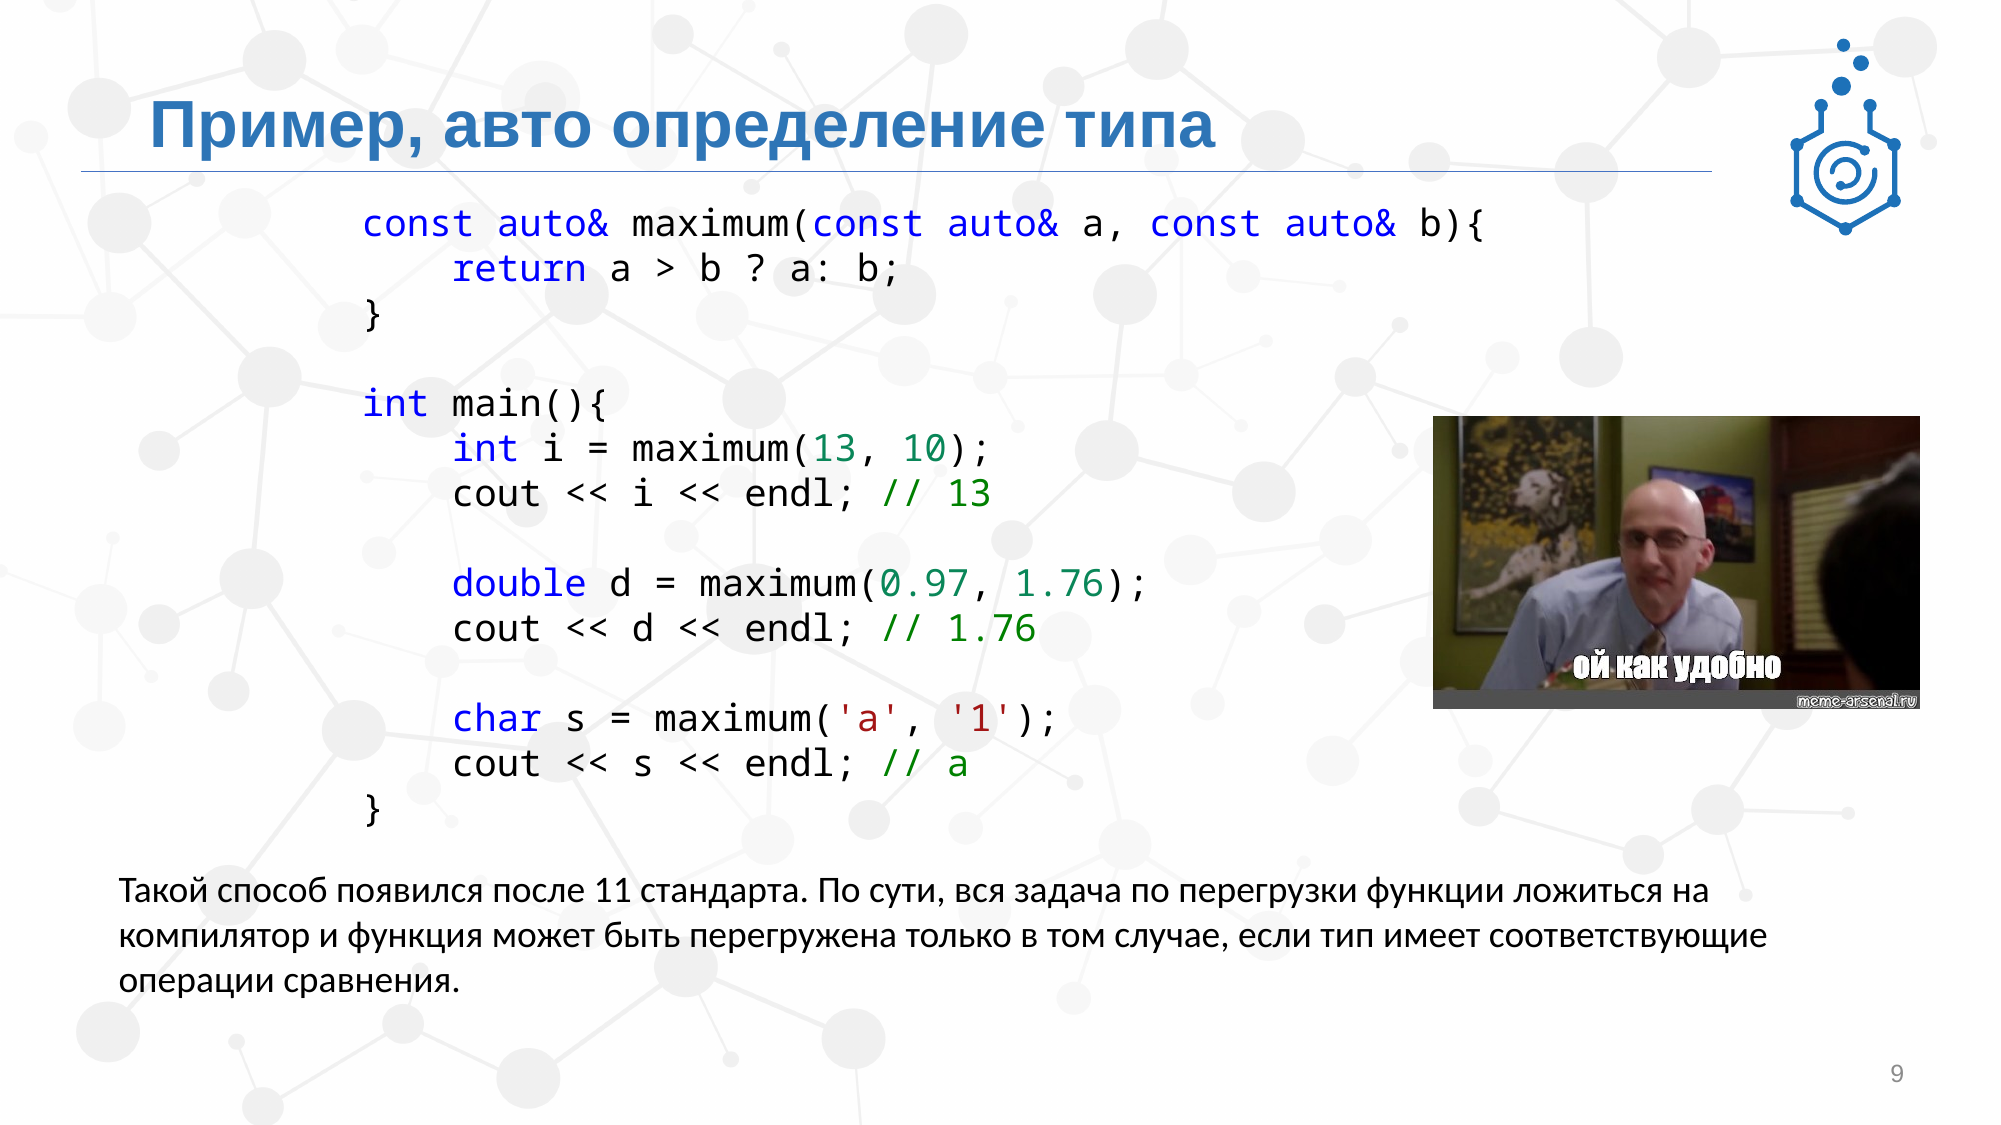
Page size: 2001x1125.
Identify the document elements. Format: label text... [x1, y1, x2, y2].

text_box Пример, авто определение типа [134, 78, 1402, 162]
slide_number 9 [1724, 1042, 1920, 1103]
picture [0, 0, 2001, 1125]
text_box const auto& maximum(const auto& a, const auto& b){ return a > b ? a: b; } int main(){ int i = maximum(13, 10); cout << i << endl; // 13 double d = maximum(0.97, 1.76); cout << d << endl; // 1.76 char s = maximum('a', '1'); cout << s << endl; // a } [347, 191, 1653, 857]
text_box Такой способ появился после 11 стандарта. По сути, вся задача по перегрузки функции ложиться на компилятор и функция может быть перегружена только в том случае, если тип имеет соответствующие операции сравнения. [103, 857, 1896, 1008]
text_box [136, 180, 1404, 245]
